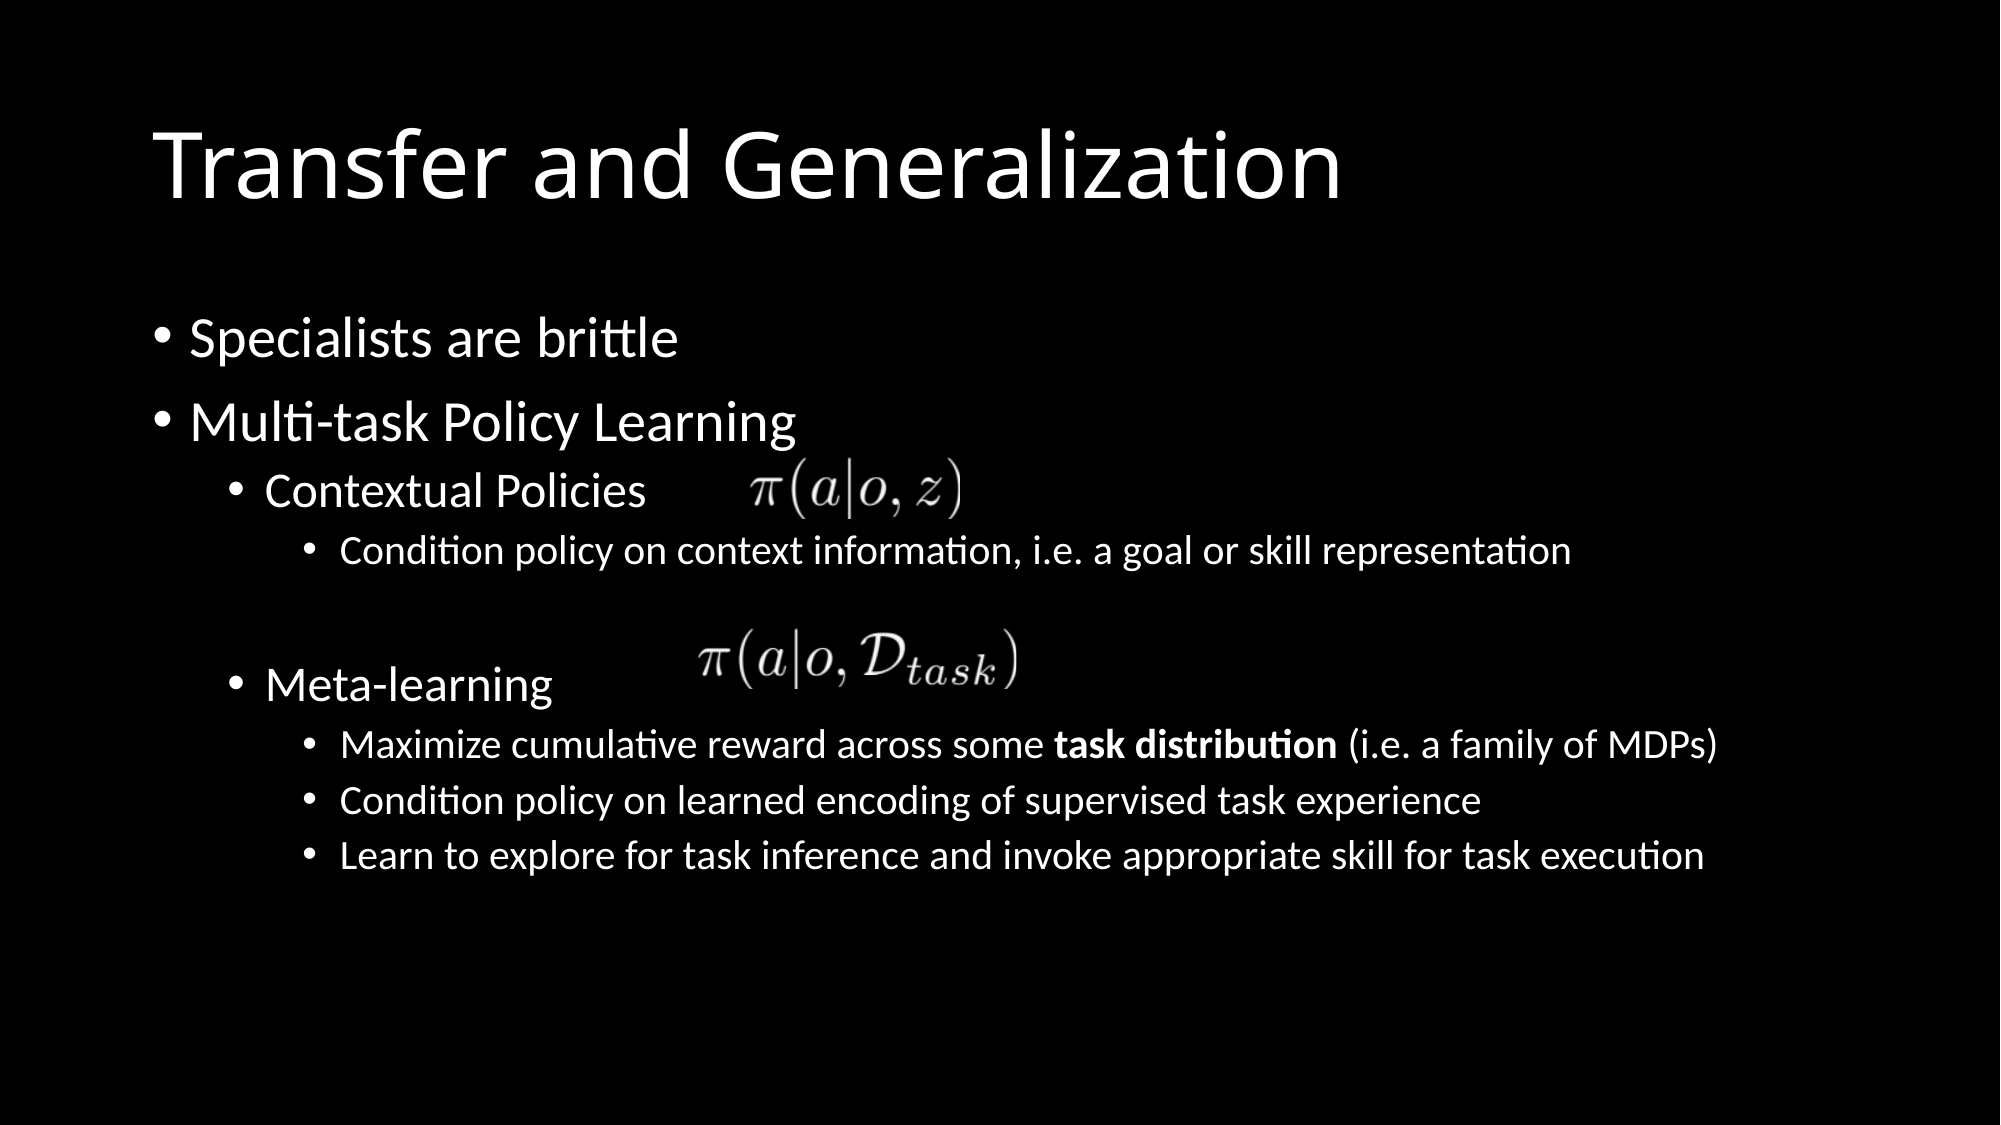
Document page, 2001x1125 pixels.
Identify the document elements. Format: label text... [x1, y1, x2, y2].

list Specialists are brittle Multi-task Policy Learning Contextual Policies Condition policy on context information, i.e. a goal or skill representation Meta-learning Maximize cumulative reward across some task distribution (i.e. a family of MDPs) Condition policy on learned encoding of supervised task experience Learn to explore for task inference and invoke appropriate skill for task execution [137, 299, 1863, 1014]
picture [698, 627, 1017, 689]
title Transfer and Generalization [137, 59, 1863, 278]
picture [749, 456, 960, 519]
